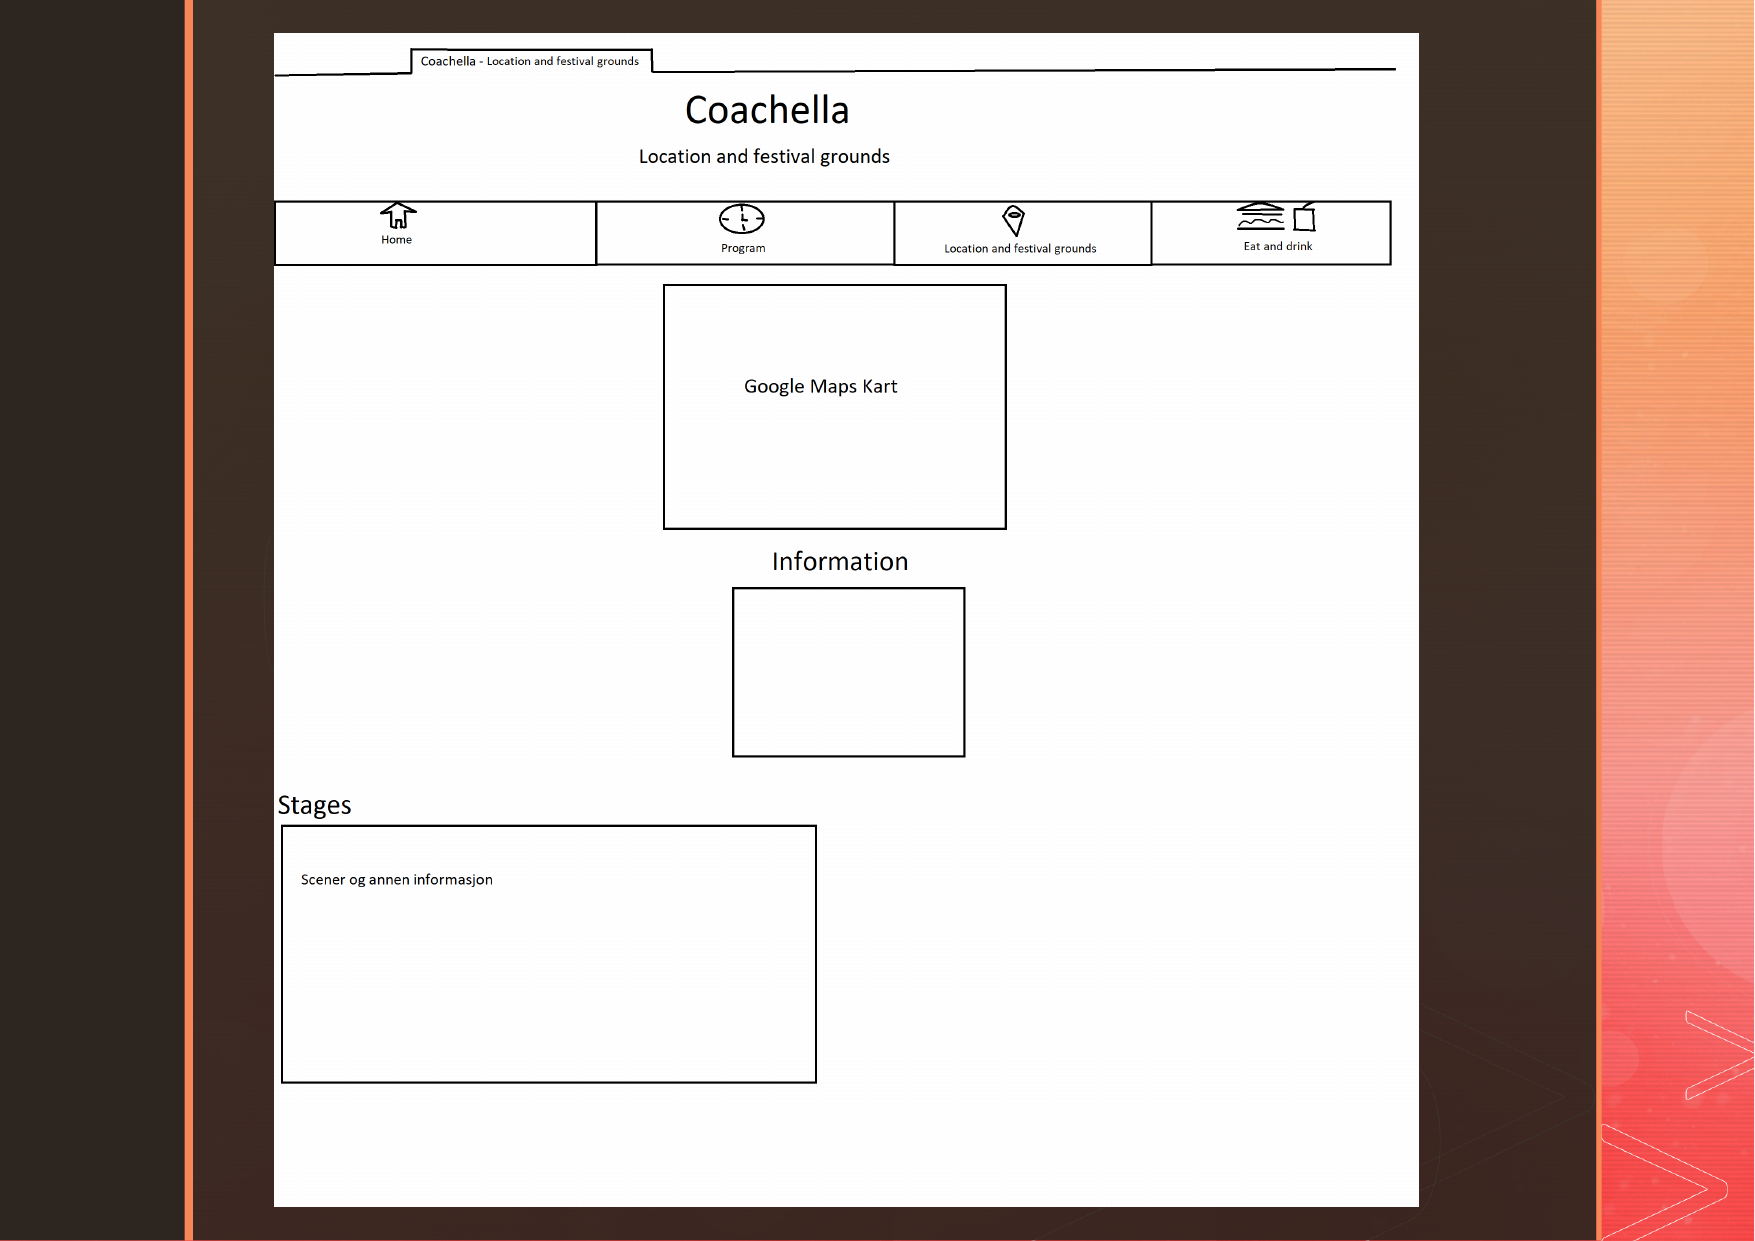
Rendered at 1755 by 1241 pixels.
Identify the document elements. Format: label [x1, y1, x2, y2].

picture [273, 33, 1420, 1207]
picture [1602, 0, 1755, 1241]
